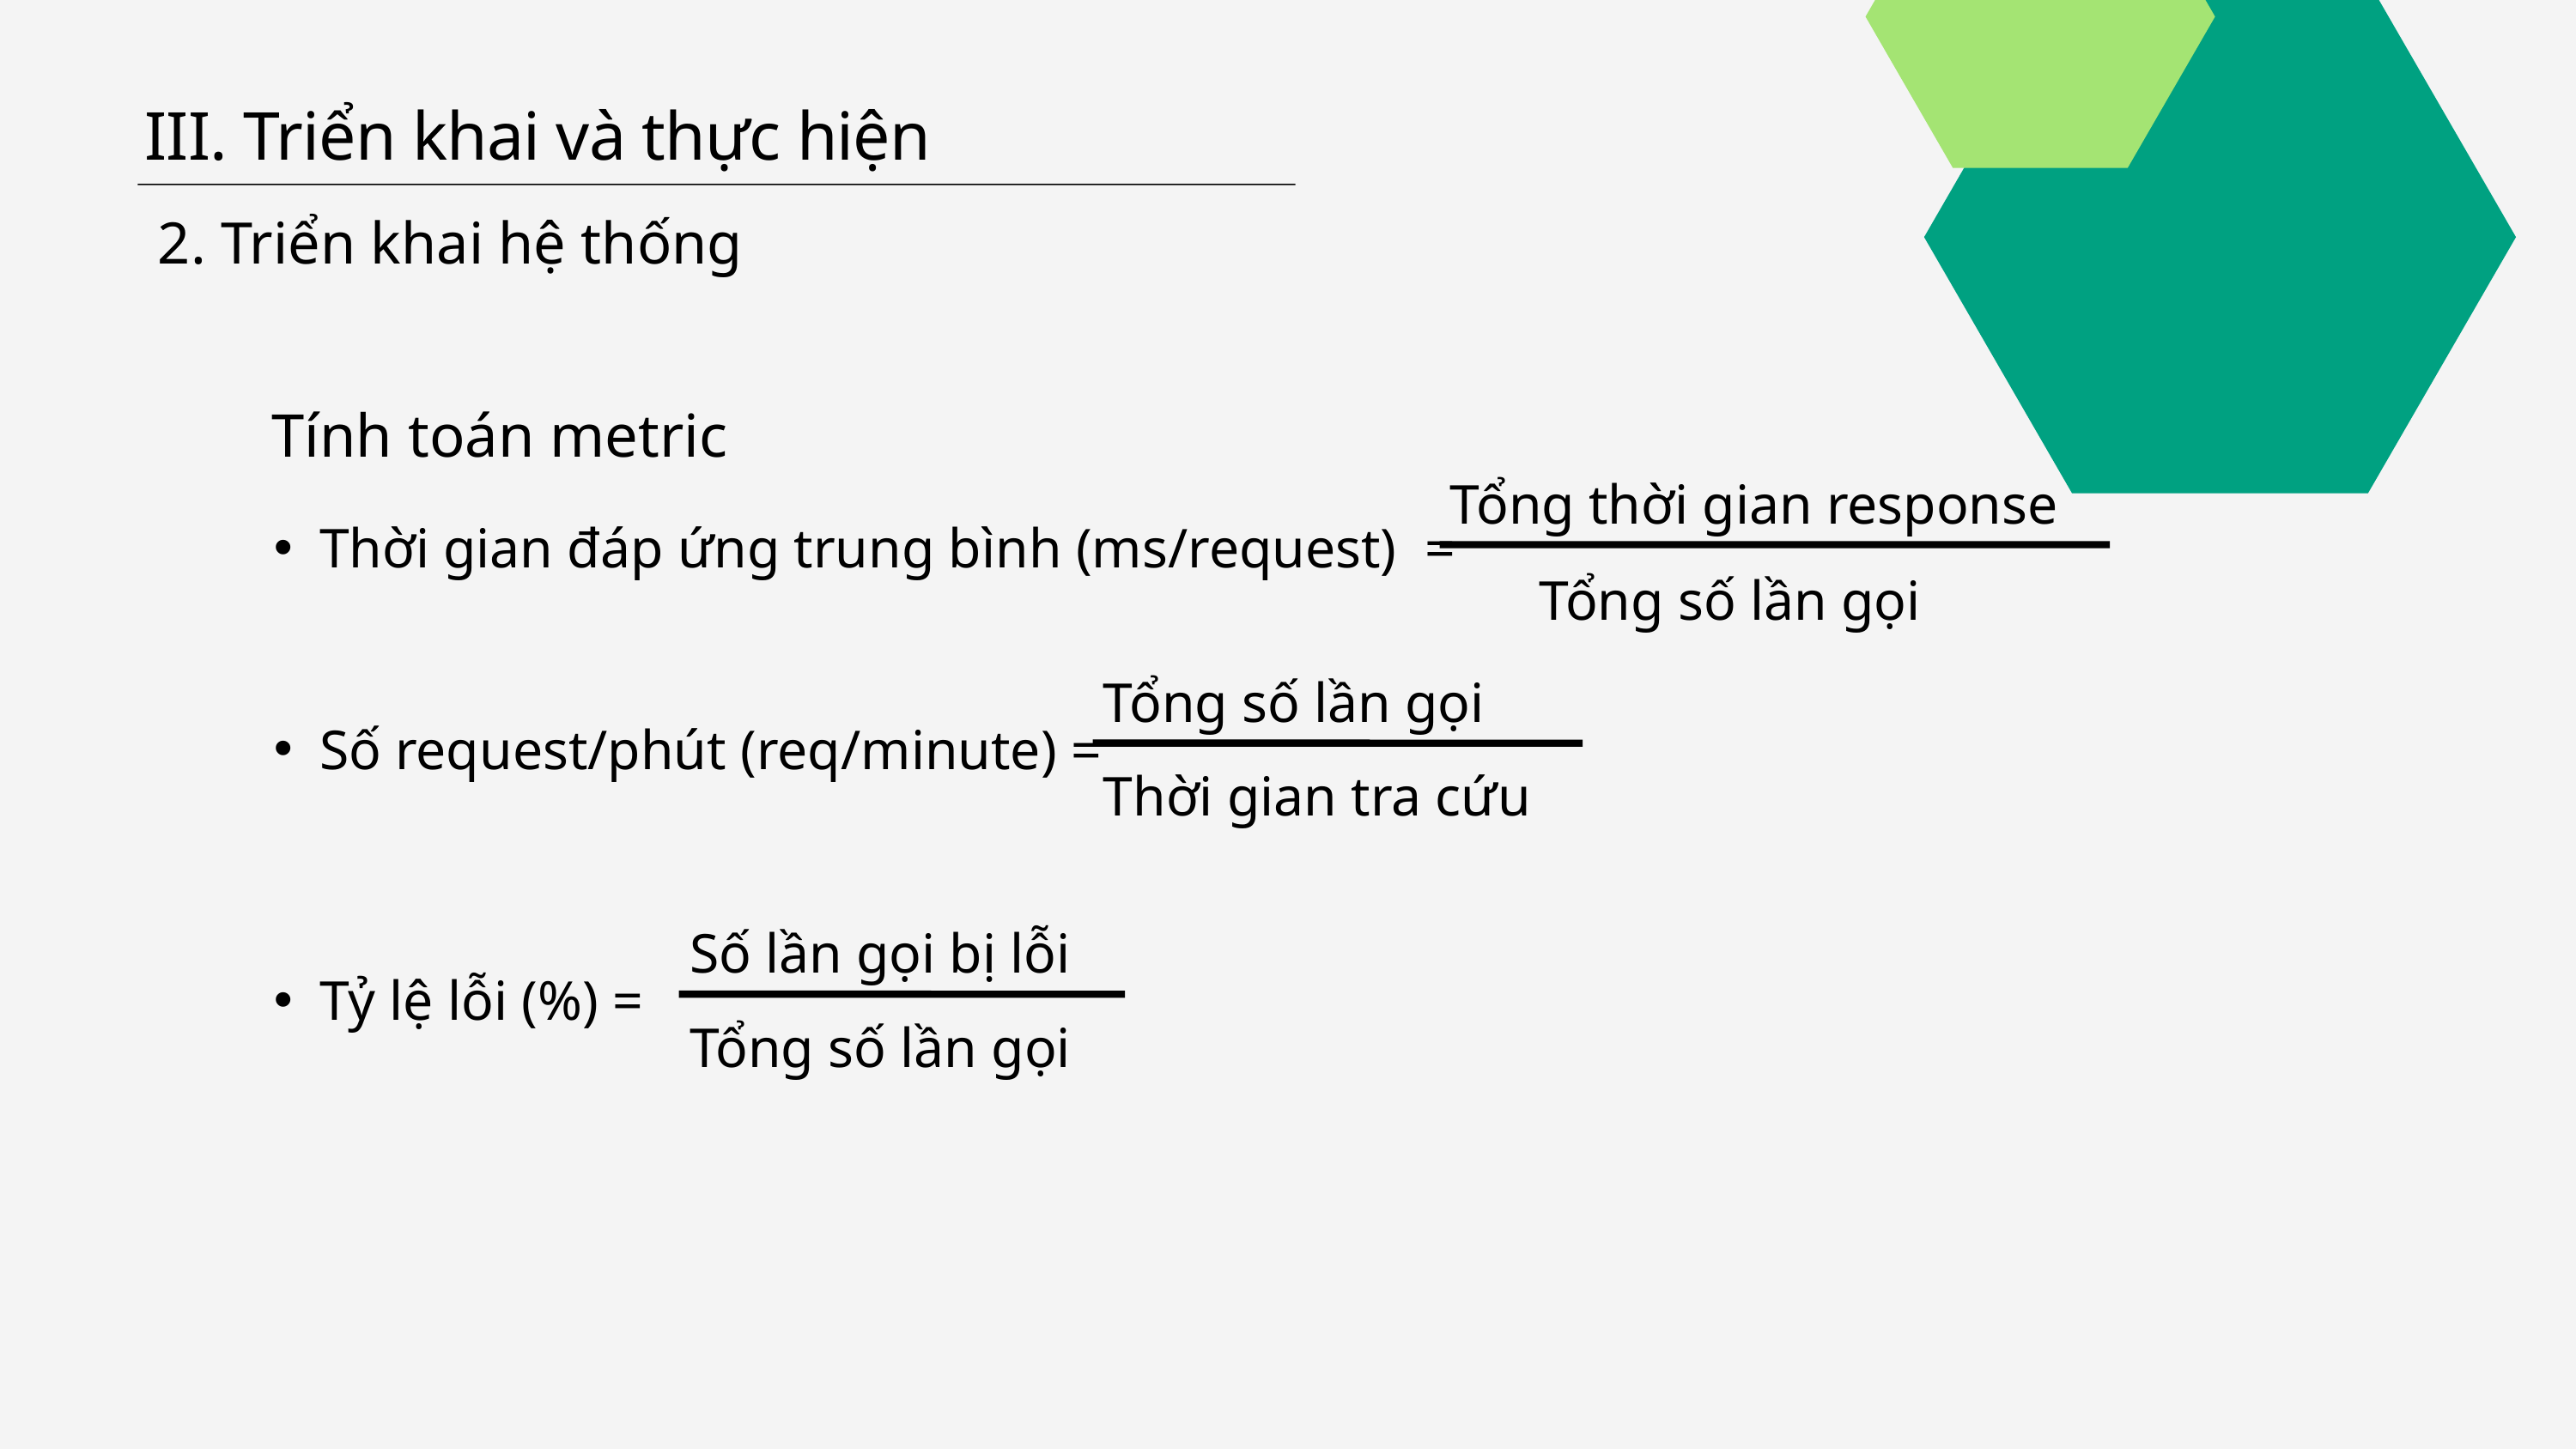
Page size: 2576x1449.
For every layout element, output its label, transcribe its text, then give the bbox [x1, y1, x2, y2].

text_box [228, 464, 2111, 1074]
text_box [1865, 0, 2215, 168]
text_box Tính toán metric [271, 385, 945, 462]
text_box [1923, 0, 2517, 494]
text_box 2. Triển khai hệ thống [154, 195, 747, 276]
text_box III. Triển khai và thực hiện [144, 94, 1128, 173]
